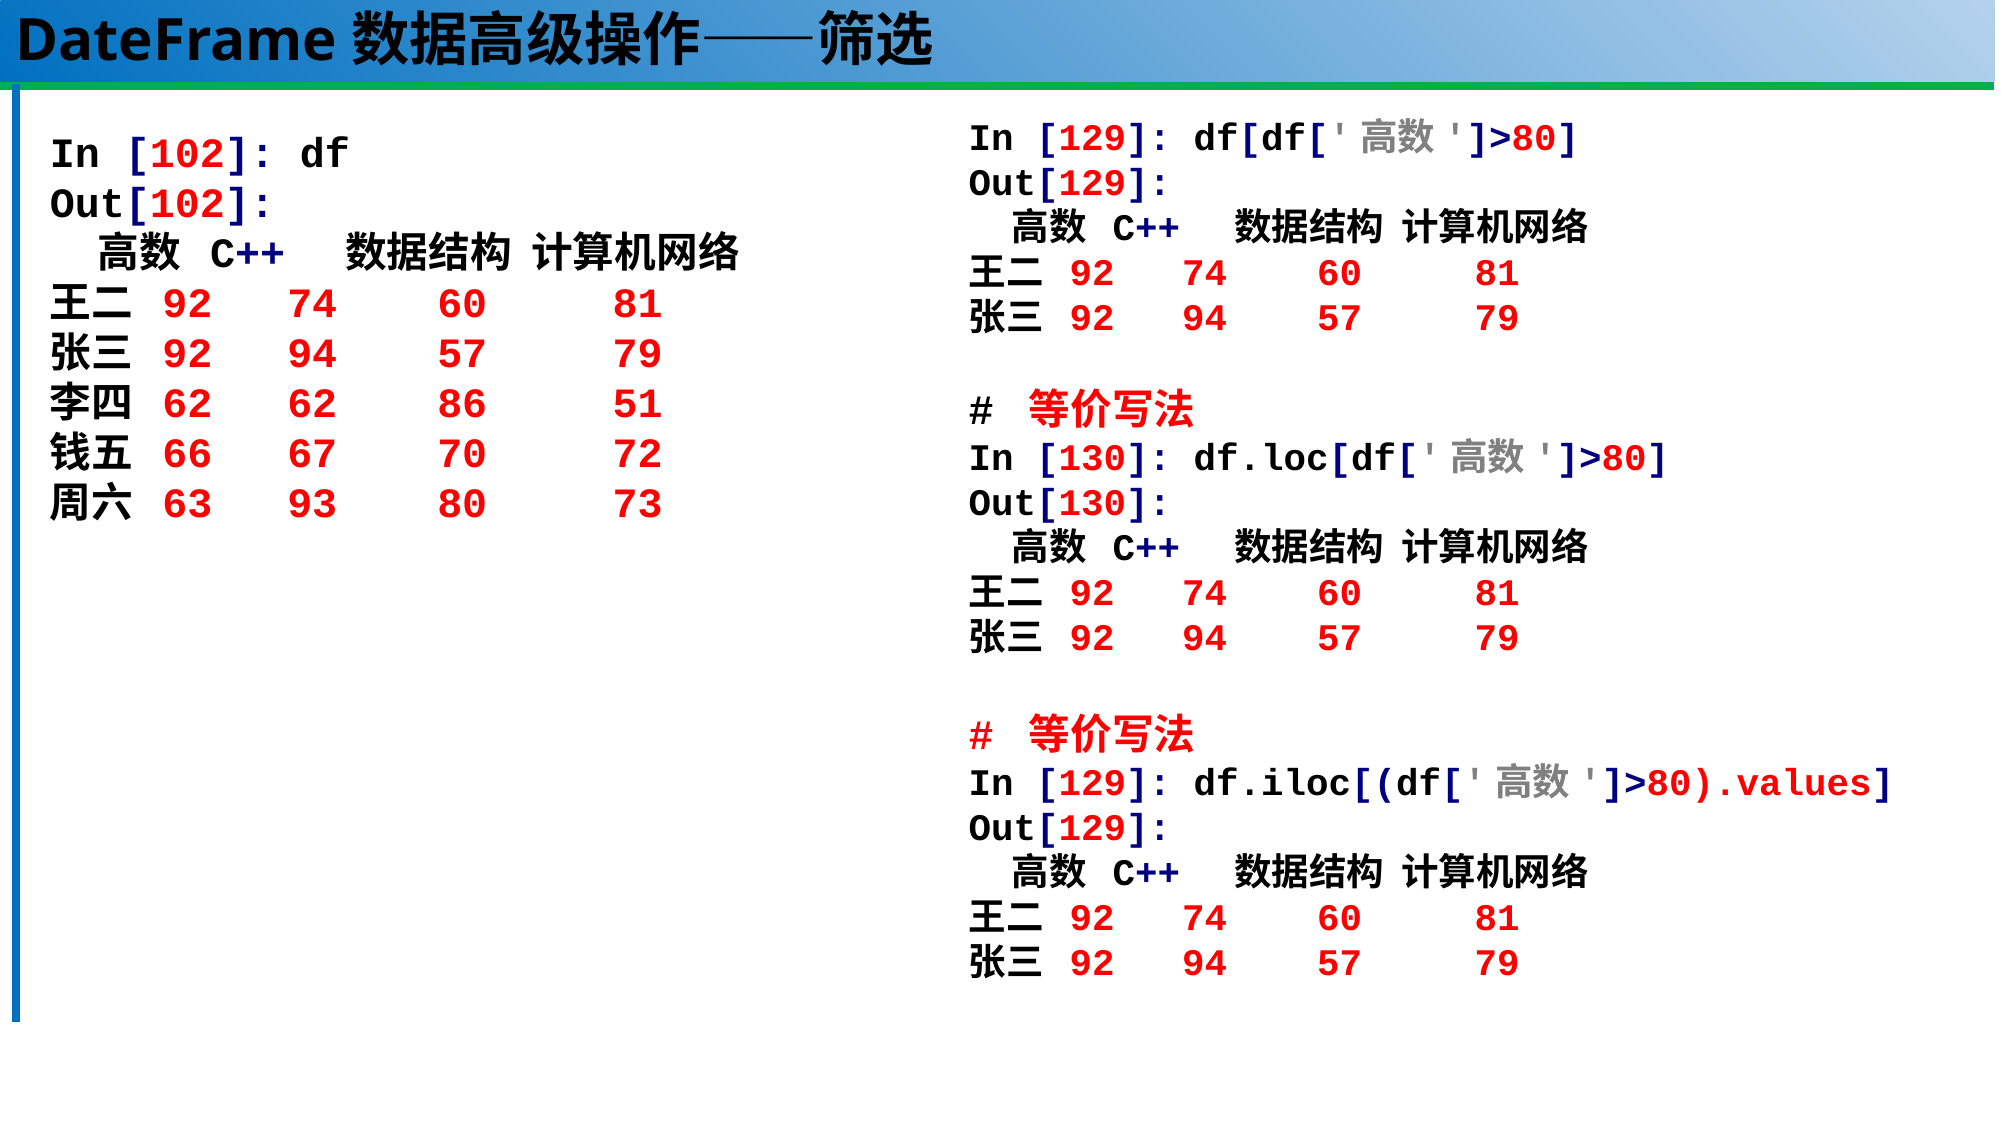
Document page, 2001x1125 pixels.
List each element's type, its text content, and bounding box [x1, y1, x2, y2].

text_box In [129]: df[df['高数']>80] Out[129]: 高数 C++ 数据结构 计算机网络 王二 92 74 60 81 张三 92 94 57 79 # 等价写法 In [130]: df.loc[df['高数']>80] Out[130]: 高数 C++ 数据结构 计算机网络 王二 92 74 60 81 张三 92 94 57 79 # 等价写法 In [129]: df.iloc[(df['高数']>80).values] Out[129]: 高数 C++ 数据结构 计算机网络 王二 92 74 60 81 张三 92 94 57 79 [953, 105, 1965, 1091]
title DateFrame数据高级操作——筛选 [0, 0, 1995, 82]
text_box In [102]: df Out[102]: 高数 C++ 数据结构 计算机网络 王二 92 74 60 81 张三 92 94 57 79 李四 62 62 86 51 钱五 66 67 70 72 周六 63 93 80 73 [35, 118, 869, 534]
